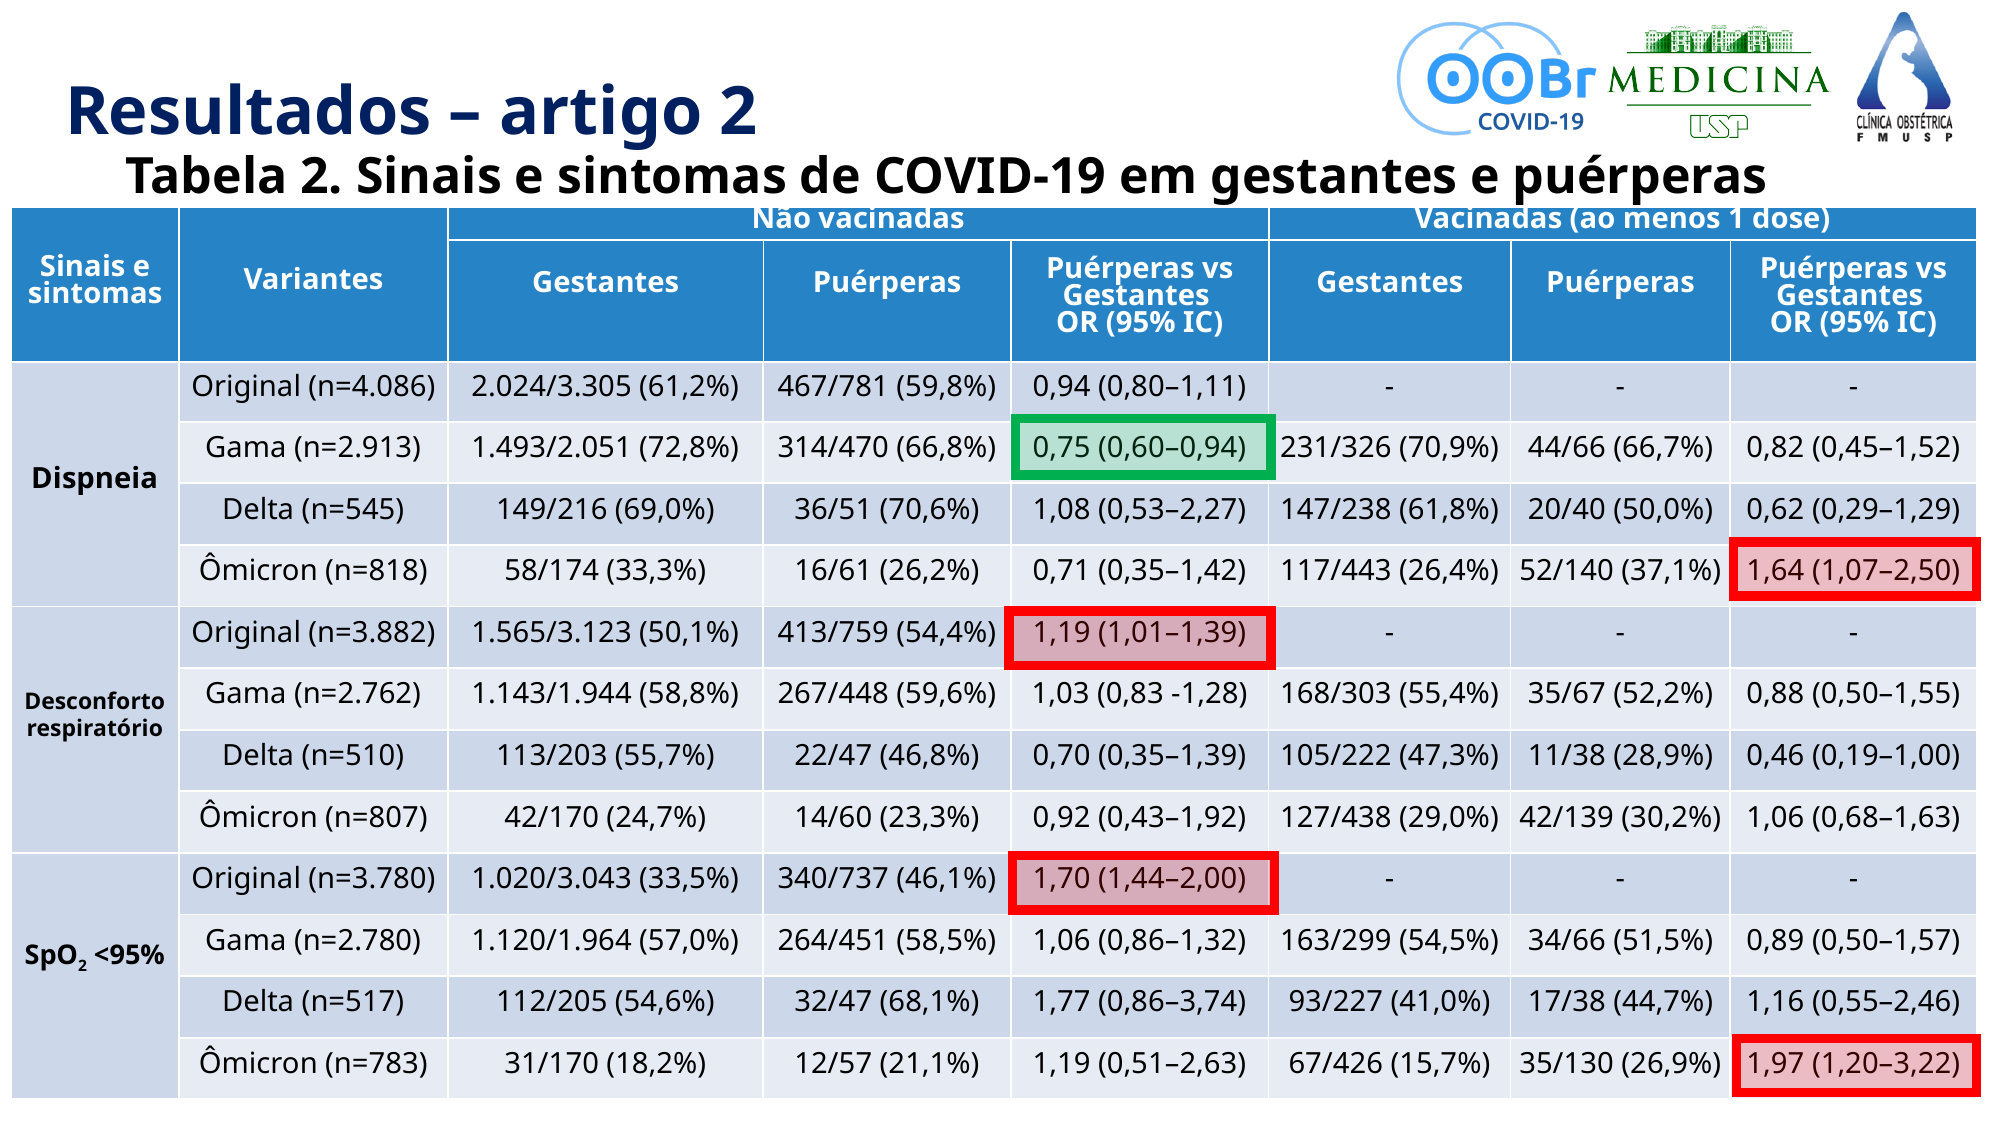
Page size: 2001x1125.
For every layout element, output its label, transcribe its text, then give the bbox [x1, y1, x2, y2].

title Resultados – artigo 2 [50, 0, 1700, 206]
table_cell 1,16 (0,55–2,46) [1731, 977, 1976, 1037]
table_cell 117/443 (26,4%) [1269, 546, 1510, 606]
table_cell 0,88 (0,50–1,55) [1731, 669, 1976, 729]
table_cell Puérperas vs Gestantes OR (95% IC) [1012, 241, 1268, 361]
table_cell 231/326 (70,9%) [1269, 423, 1510, 482]
table_header Não vacinadas [449, 208, 1268, 239]
table_cell 105/222 (47,3%) [1269, 731, 1510, 790]
table_cell Gestantes [1270, 241, 1510, 361]
table_cell 0,71 (0,35–1,42) [1012, 546, 1268, 606]
table_cell 168/303 (55,4%) [1269, 669, 1510, 729]
table_cell - [1731, 854, 1976, 914]
table_cell 36/51 (70,6%) [764, 484, 1010, 544]
table_cell 314/470 (66,8%) [764, 423, 1010, 482]
table_cell Puérperas vs Gestantes OR (95% IC) [1731, 241, 1976, 361]
table_cell 1,03 (0,83 -1,28) [1012, 669, 1268, 729]
table_cell - [1269, 607, 1510, 667]
table_header - [1731, 363, 1976, 421]
table_header Vacinadas (ao menos 1 dose) [1270, 208, 1976, 239]
table_cell 93/227 (41,0%) [1269, 977, 1510, 1037]
table_cell Ômicron (n=818) [180, 546, 447, 606]
table_cell 267/448 (59,6%) [764, 669, 1010, 729]
table_cell 0,89 (0,50–1,57) [1731, 915, 1976, 975]
table_header Dispneia [12, 363, 178, 606]
table_cell 1,97 (1,20–3,22) [1731, 1039, 1976, 1098]
table_cell 0,70 (0,35–1,39) [1012, 731, 1268, 790]
table_cell 11/38 (28,9%) [1511, 731, 1729, 790]
table_cell 413/759 (54,4%) [764, 607, 1010, 667]
table_cell 112/205 (54,6%) [449, 977, 762, 1037]
table_cell 67/426 (15,7%) [1269, 1039, 1510, 1098]
table_cell 1,77 (0,86–3,74) [1012, 977, 1268, 1037]
table_cell Puérperas [1512, 241, 1730, 361]
table_cell 1,06 (0,68–1,63) [1731, 792, 1976, 852]
picture [1607, 3, 1977, 153]
table_cell Desconforto respiratório [12, 607, 178, 852]
table_cell 16/61 (26,2%) [764, 546, 1010, 606]
table_cell 0,82 (0,45–1,52) [1731, 423, 1976, 482]
text_box [1733, 541, 1977, 597]
table_cell Delta (n=545) [180, 484, 447, 544]
table_cell 31/170 (18,2%) [449, 1039, 762, 1098]
table_cell 17/38 (44,7%) [1511, 977, 1729, 1037]
table_cell SpO2 <95% [12, 854, 178, 1098]
table_cell Delta (n=510) [180, 731, 447, 790]
table_cell 1.565/3.123 (50,1%) [449, 607, 762, 667]
table_cell 42/139 (30,2%) [1511, 792, 1729, 852]
table_cell 1.143/1.944 (58,8%) [449, 669, 762, 729]
text_box [1012, 854, 1275, 911]
table_header - [1269, 363, 1510, 421]
table_cell Ômicron (n=807) [180, 792, 447, 852]
table_header 0,94 (0,80–1,11) [1012, 363, 1268, 421]
table_cell 0,46 (0,19–1,00) [1731, 731, 1976, 790]
table_cell Ômicron (n=783) [180, 1039, 447, 1098]
table_header Variantes [180, 208, 447, 361]
table_cell 1.020/3.043 (33,5%) [449, 854, 762, 914]
table_cell 0,75 (0,60–0,94) [1012, 423, 1268, 482]
table_cell 52/140 (37,1%) [1511, 546, 1729, 606]
table_cell 0,62 (0,29–1,29) [1731, 484, 1976, 544]
picture [1389, 18, 1604, 139]
table_cell Gama (n=2.780) [180, 915, 447, 975]
table_cell 44/66 (66,7%) [1511, 423, 1729, 482]
table_cell - [1511, 607, 1729, 667]
table_cell 12/57 (21,1%) [764, 1039, 1010, 1098]
table_cell 163/299 (54,5%) [1269, 915, 1510, 975]
table_cell 127/438 (29,0%) [1269, 792, 1510, 852]
table_cell 149/216 (69,0%) [449, 484, 762, 544]
table_cell Gama (n=2.913) [180, 423, 447, 482]
table_cell 1,06 (0,86–1,32) [1012, 915, 1268, 975]
table_cell 1,19 (0,51–2,63) [1012, 1039, 1268, 1098]
table_header 467/781 (59,8%) [764, 363, 1010, 421]
table_header Sinais e sintomas [12, 208, 178, 361]
text_box [1014, 418, 1272, 476]
table_cell Gestantes [449, 241, 763, 361]
table_cell - [1511, 854, 1729, 914]
table_cell 147/238 (61,8%) [1269, 484, 1510, 544]
table_cell 0,92 (0,43–1,92) [1012, 792, 1268, 852]
table_cell 264/451 (58,5%) [764, 915, 1010, 975]
table_cell 113/203 (55,7%) [449, 731, 762, 790]
table_cell 35/67 (52,2%) [1511, 669, 1729, 729]
table_cell 1,64 (1,07–2,50) [1731, 546, 1976, 606]
text_box Tabela 2. Sinais e sintomas de COVID-19 em gestantes e puérperas [110, 135, 1950, 206]
text_box [1008, 610, 1272, 666]
table_cell 1,08 (0,53–2,27) [1012, 484, 1268, 544]
table_cell 20/40 (50,0%) [1511, 484, 1729, 544]
table_cell 58/174 (33,3%) [449, 546, 762, 606]
table_cell 22/47 (46,8%) [764, 731, 1010, 790]
table_cell - [1269, 854, 1510, 914]
table_cell 14/60 (23,3%) [764, 792, 1010, 852]
table_cell 1.120/1.964 (57,0%) [449, 915, 762, 975]
table_cell Puérperas [764, 241, 1010, 361]
table_cell 340/737 (46,1%) [764, 854, 1010, 914]
table_cell Delta (n=517) [180, 977, 447, 1037]
table_cell 32/47 (68,1%) [764, 977, 1010, 1037]
table_cell 34/66 (51,5%) [1511, 915, 1729, 975]
table_cell Original (n=3.780) [180, 854, 447, 914]
table_cell Original (n=3.882) [180, 607, 447, 667]
table_cell 1.493/2.051 (72,8%) [449, 423, 762, 482]
table_cell Gama (n=2.762) [180, 669, 447, 729]
table_header - [1511, 363, 1729, 421]
table_cell 42/170 (24,7%) [449, 792, 762, 852]
table_header 2.024/3.305 (61,2%) [449, 363, 762, 421]
table_cell 35/130 (26,9%) [1511, 1039, 1729, 1098]
table_cell - [1731, 607, 1976, 667]
text_box [1735, 1038, 1977, 1094]
table_header Original (n=4.086) [180, 363, 447, 421]
